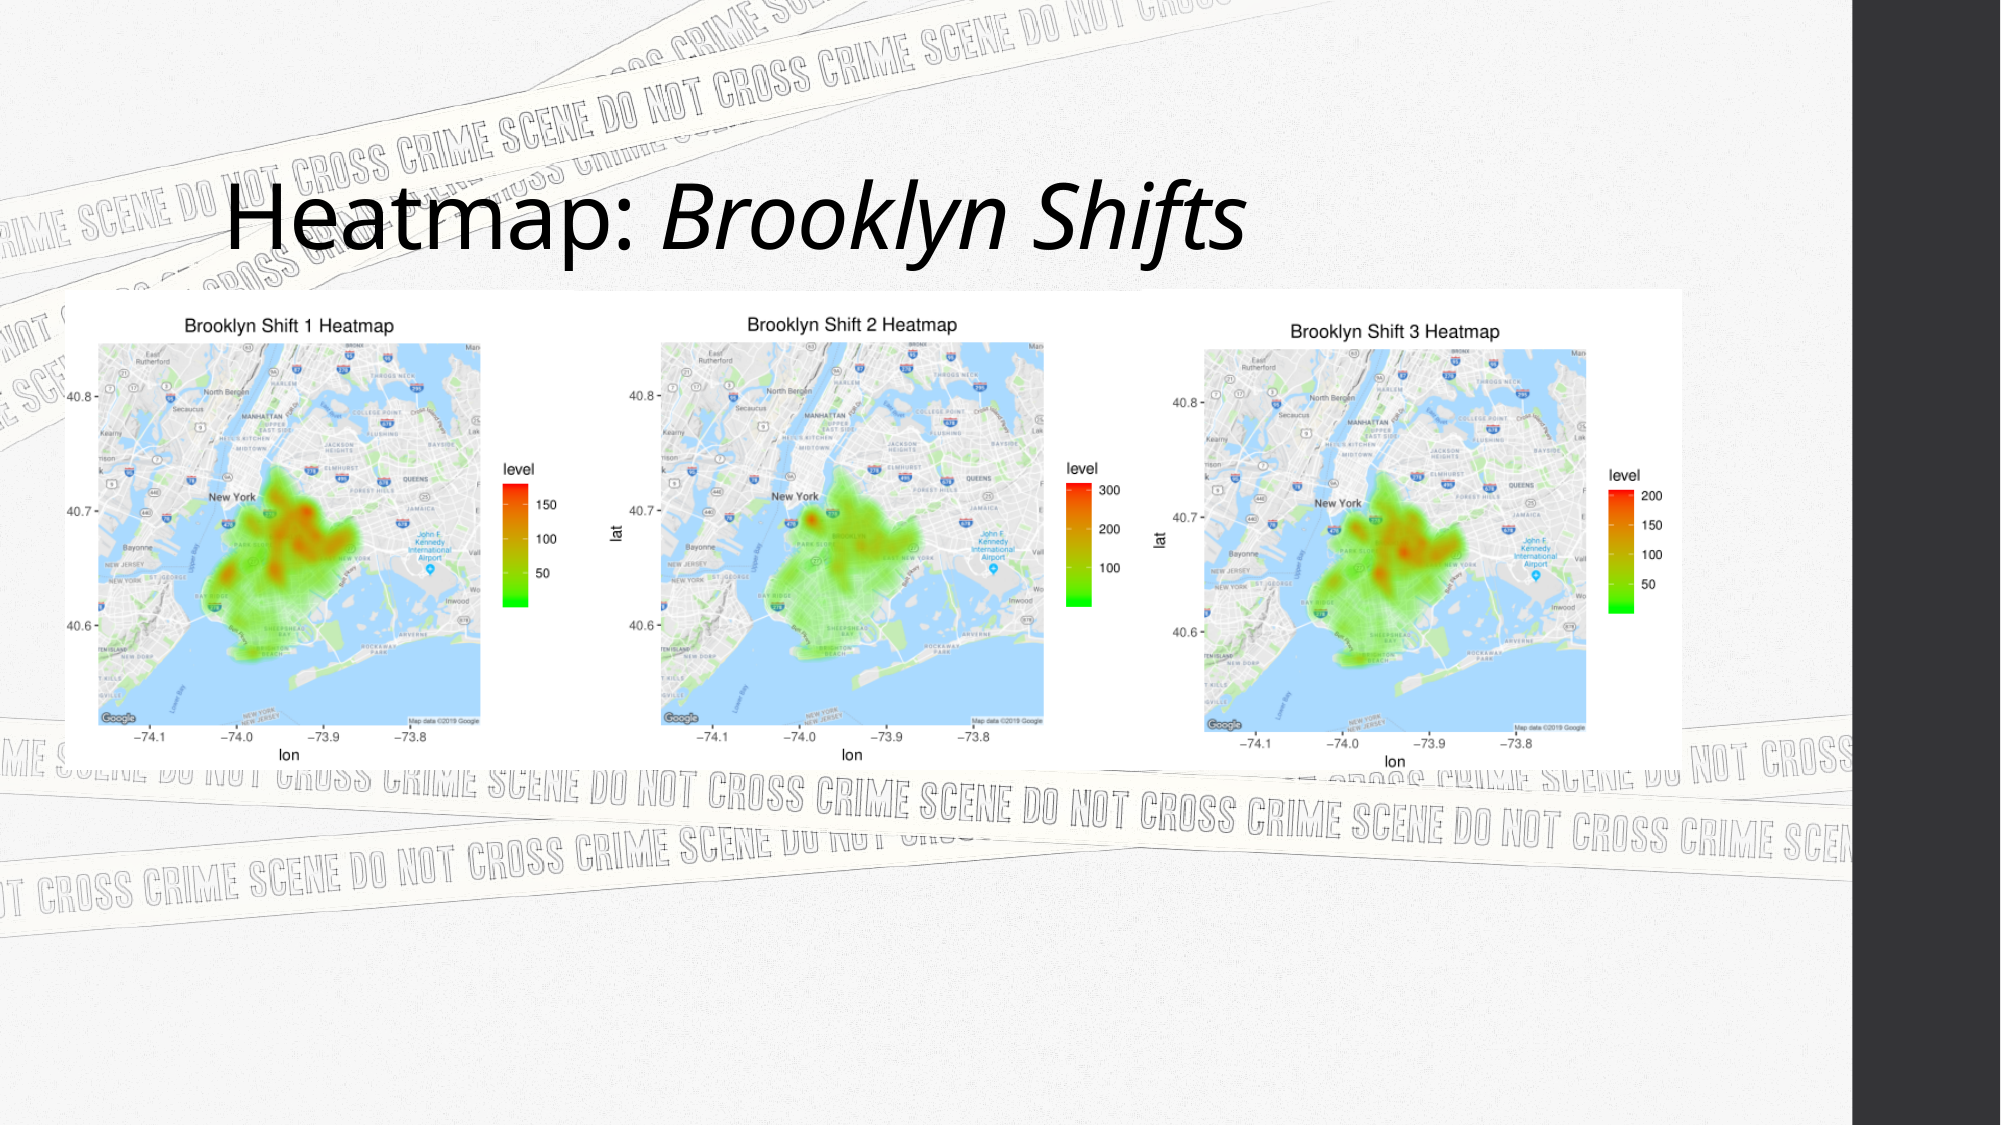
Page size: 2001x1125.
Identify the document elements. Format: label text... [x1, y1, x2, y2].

title Heatmap: Brooklyn Shifts [206, 60, 1797, 278]
picture [65, 289, 1683, 771]
